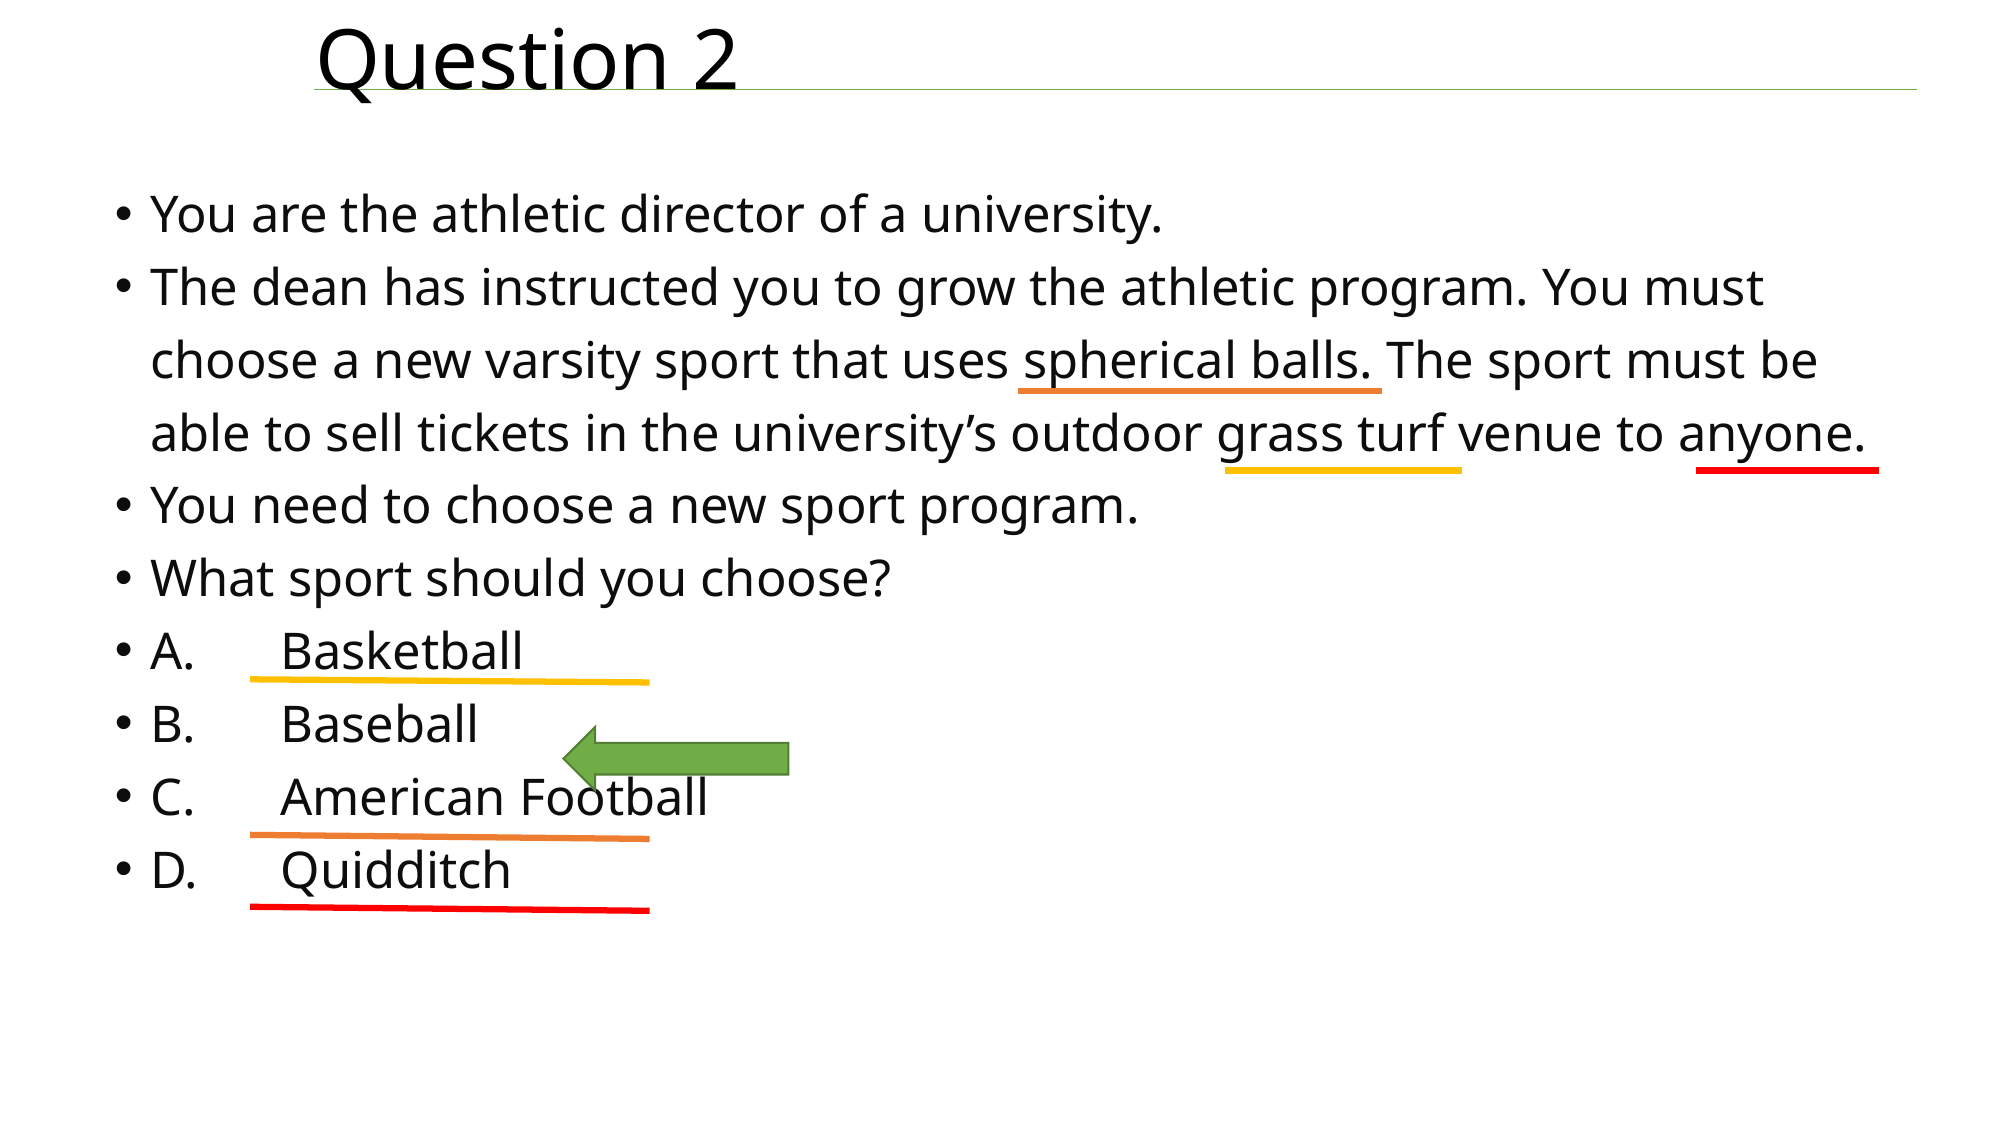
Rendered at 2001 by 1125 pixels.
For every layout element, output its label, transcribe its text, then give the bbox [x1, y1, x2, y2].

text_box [250, 906, 650, 911]
title Question 2 [300, 0, 1917, 125]
list You are the athletic director of a university. The dean has instructed you to grow the athletic program. You must choose a new varsity sport that uses spherical balls. The sport must be able to sell tickets in the university’s outdoor grass turf venue to anyone. You need to choose a new sport program. What sport should you choose? A. Basketball B. Baseball C. American Football D. Quidditch [99, 162, 1900, 963]
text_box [250, 834, 650, 839]
text_box [561, 724, 790, 793]
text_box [250, 679, 650, 683]
